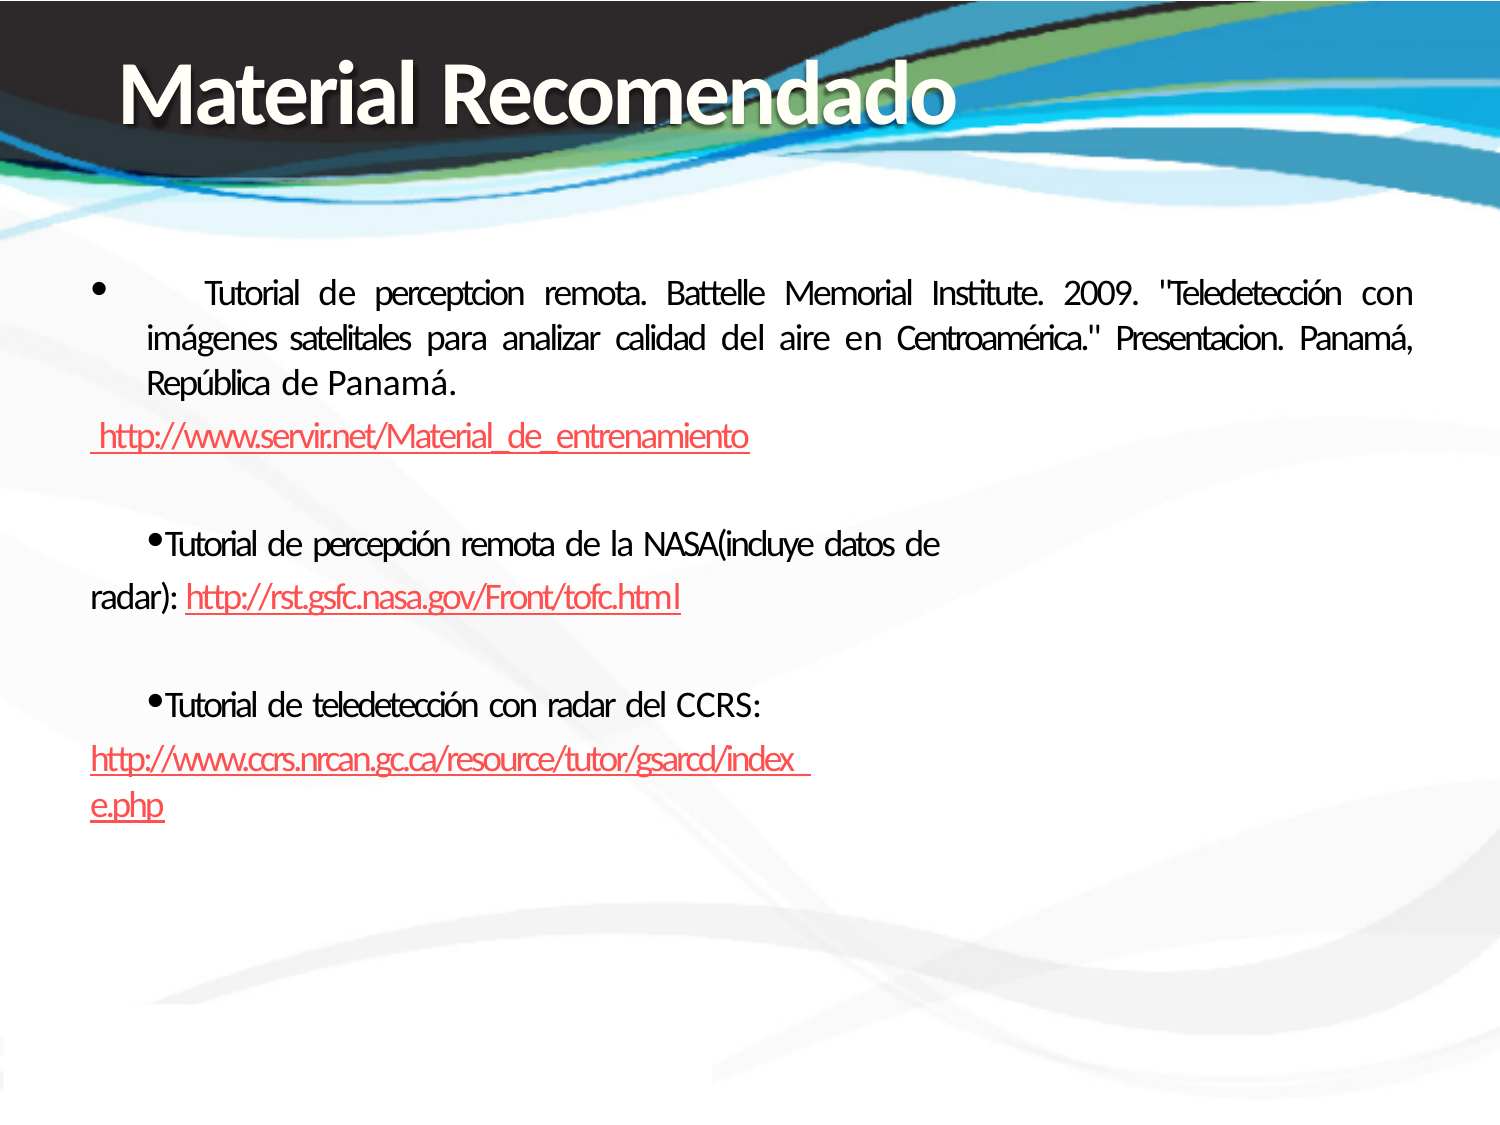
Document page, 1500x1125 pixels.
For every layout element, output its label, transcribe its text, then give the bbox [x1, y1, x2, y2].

picture [60, 9, 1013, 212]
picture [1374, 1, 1500, 90]
title Material Recomendado [12, 0, 1374, 221]
text_box Tutorial de perceptcion remota. Battelle Memorial Institute. 2009. "Teledetección con imágenes satelitales para analizar calidad del aire en Centroamérica." Presentacion. Panamá, República de Panamá. http://www.servir.net/Material_de_entrenamiento Tutorial de percepción remota de la NASA(incluye datos de radar): http://rst.gsfc.nasa.gov/Front/tofc.html Tutorial de teledetección con radar del CCRS: http://www.ccrs.nrcan.gc.ca/resource/tutor/gsarcd/index_e.php [87, 265, 1416, 779]
picture [0, 1, 1500, 1125]
